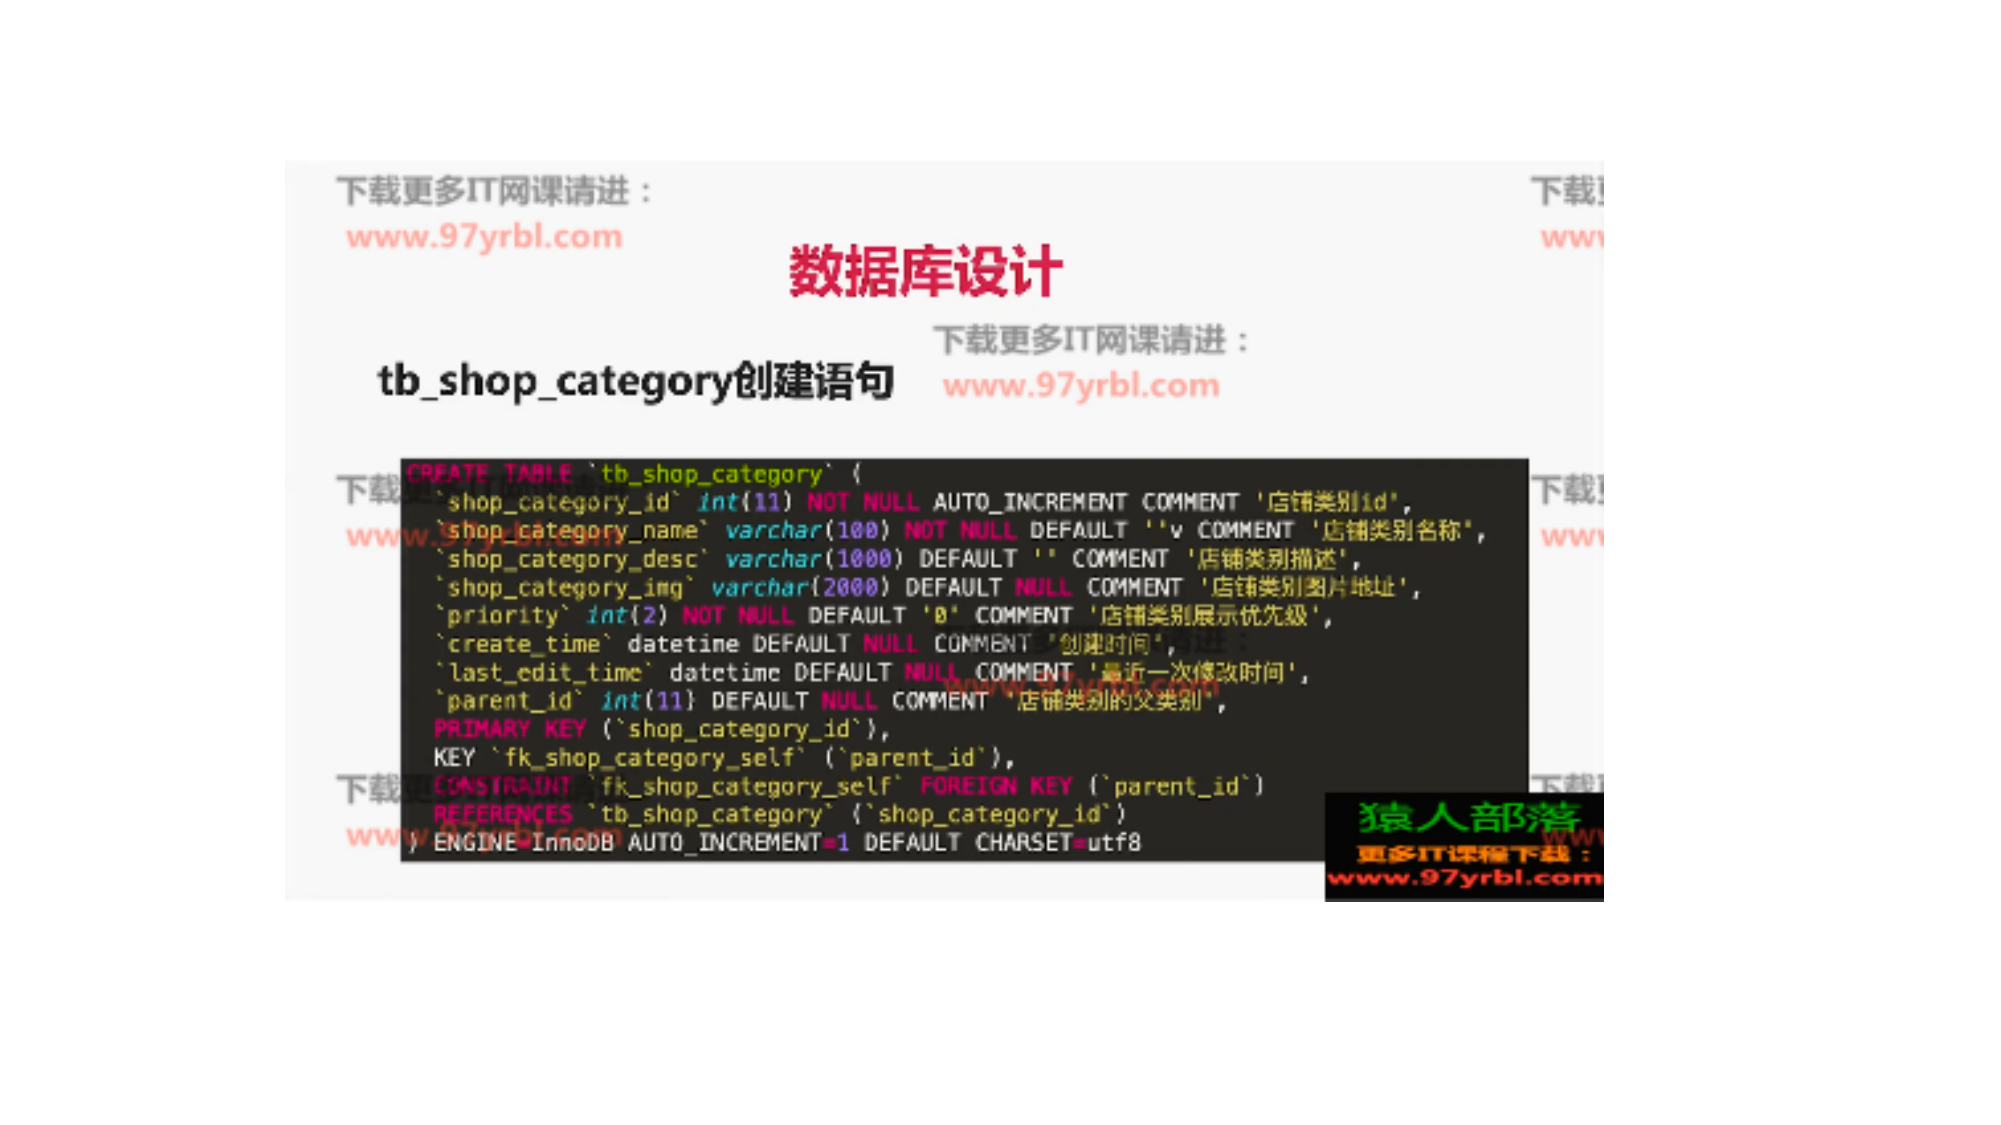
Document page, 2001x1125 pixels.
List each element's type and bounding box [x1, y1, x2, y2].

picture [285, 160, 1604, 902]
